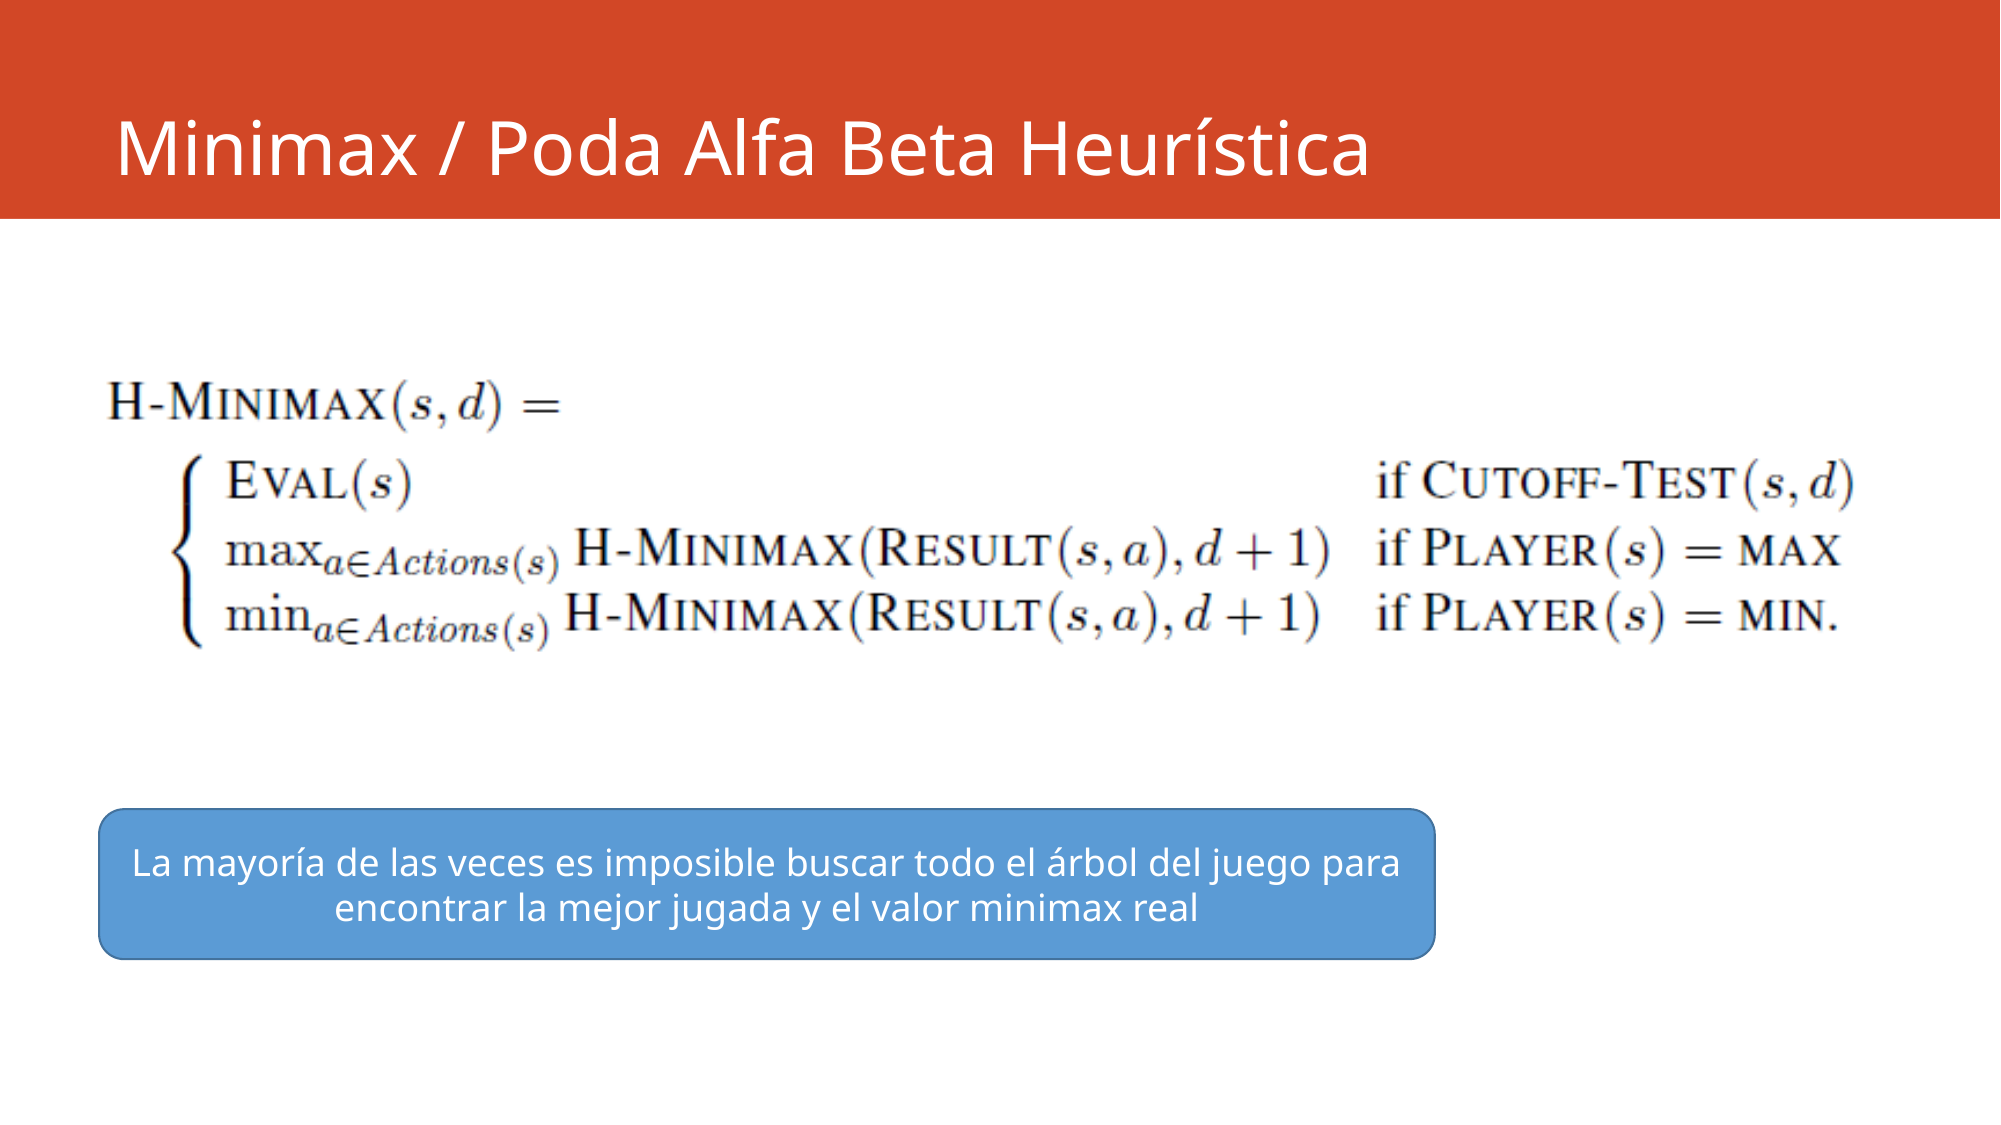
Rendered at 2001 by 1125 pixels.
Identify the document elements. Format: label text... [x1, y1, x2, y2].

title Minimax / Poda Alfa Beta Heurística [99, 0, 1863, 199]
picture [45, 341, 1881, 689]
text_box La mayoría de las veces es imposible buscar todo el árbol del juego para encontrar la mejor jugada y el valor minimax real [98, 808, 1436, 961]
